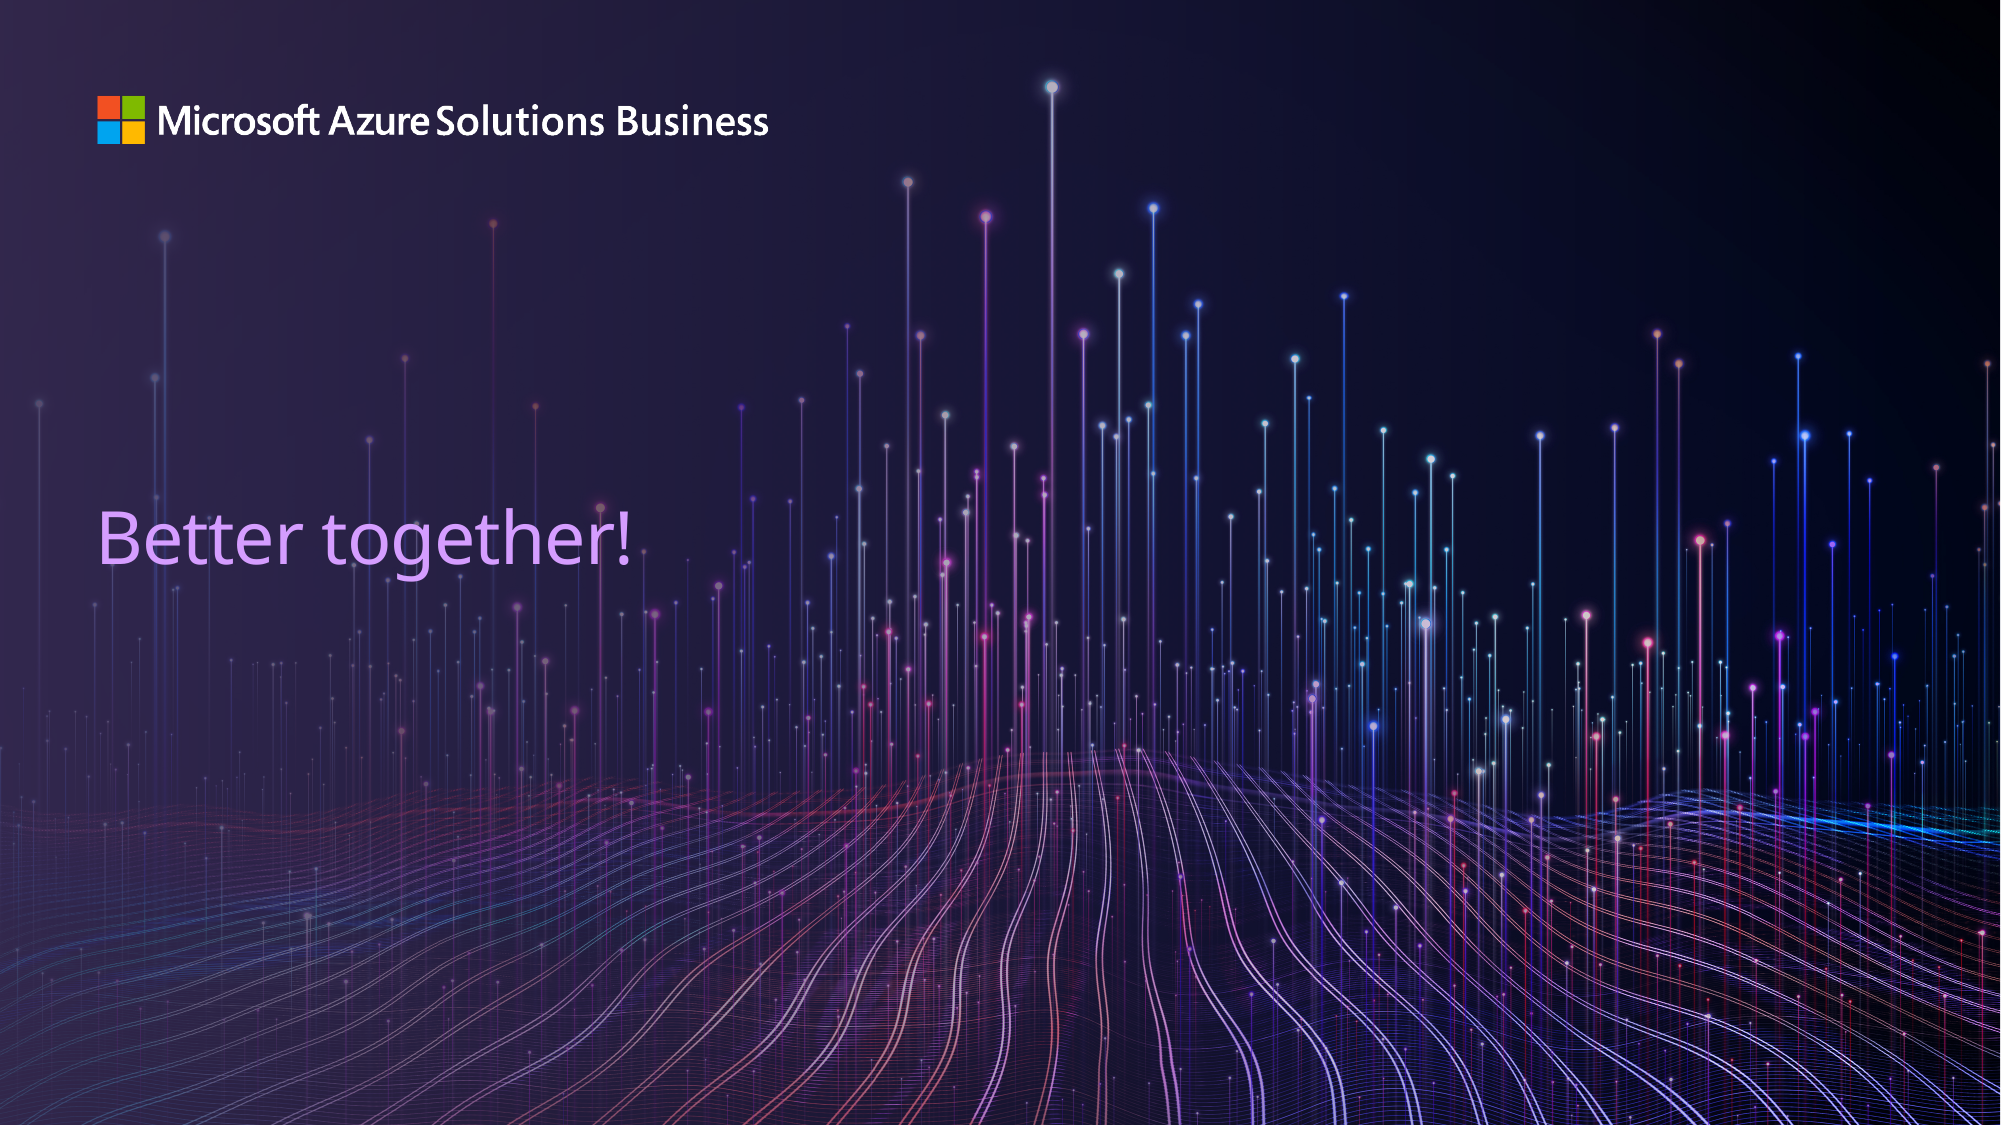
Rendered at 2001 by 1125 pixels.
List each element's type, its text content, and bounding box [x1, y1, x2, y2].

picture [89, 91, 776, 148]
title Better together! [95, 490, 930, 580]
picture [1266, 0, 2001, 1125]
